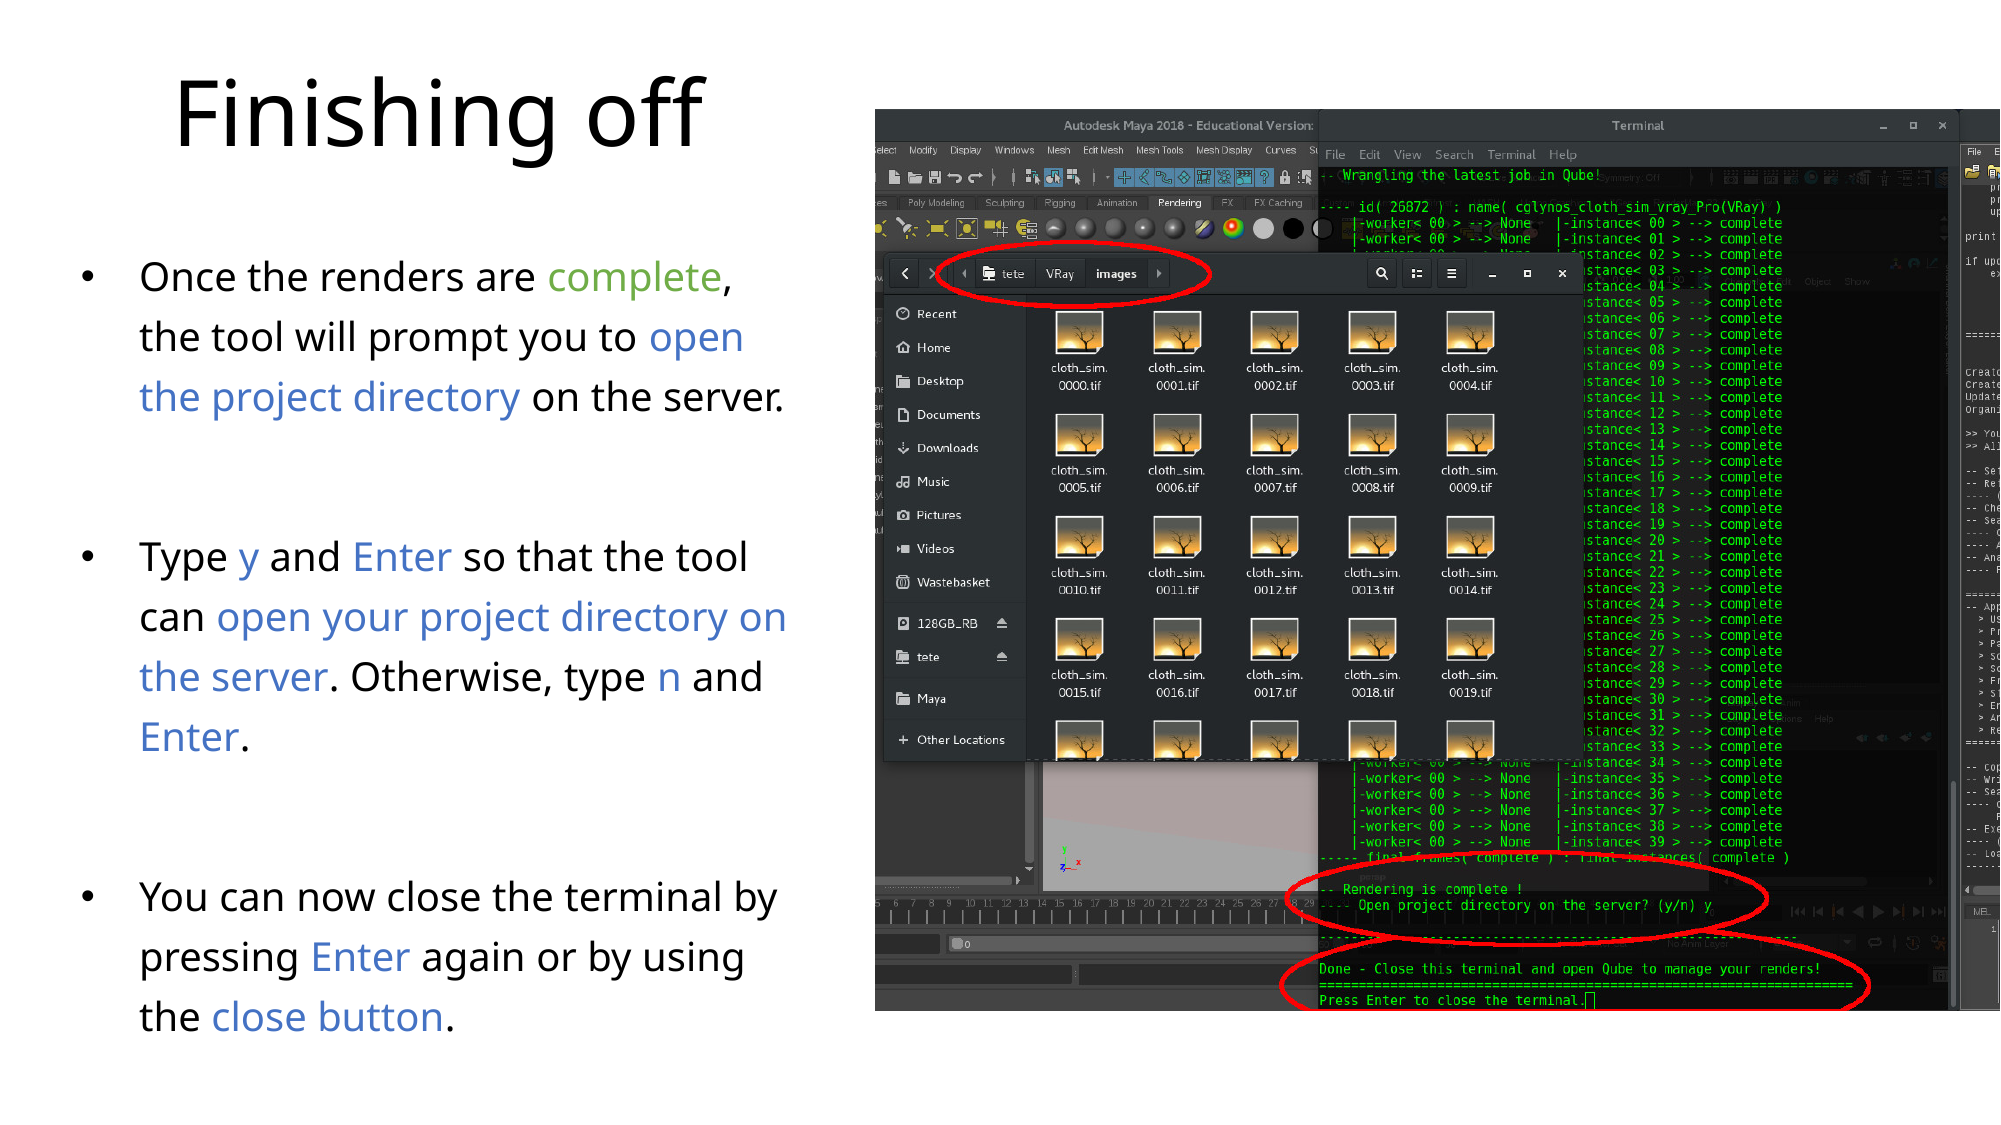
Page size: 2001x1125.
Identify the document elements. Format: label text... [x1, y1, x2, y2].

picture [875, 109, 2000, 1011]
text_box Finishing off [0, 0, 878, 234]
list Once the renders are complete, the tool will prompt you to open the project directory on the server. Type y and Enter so that the tool can open your project directory on the server. Otherwise, type n and Enter. You can now close the terminal by pressing Enter again or by using the close button. [65, 234, 810, 1062]
